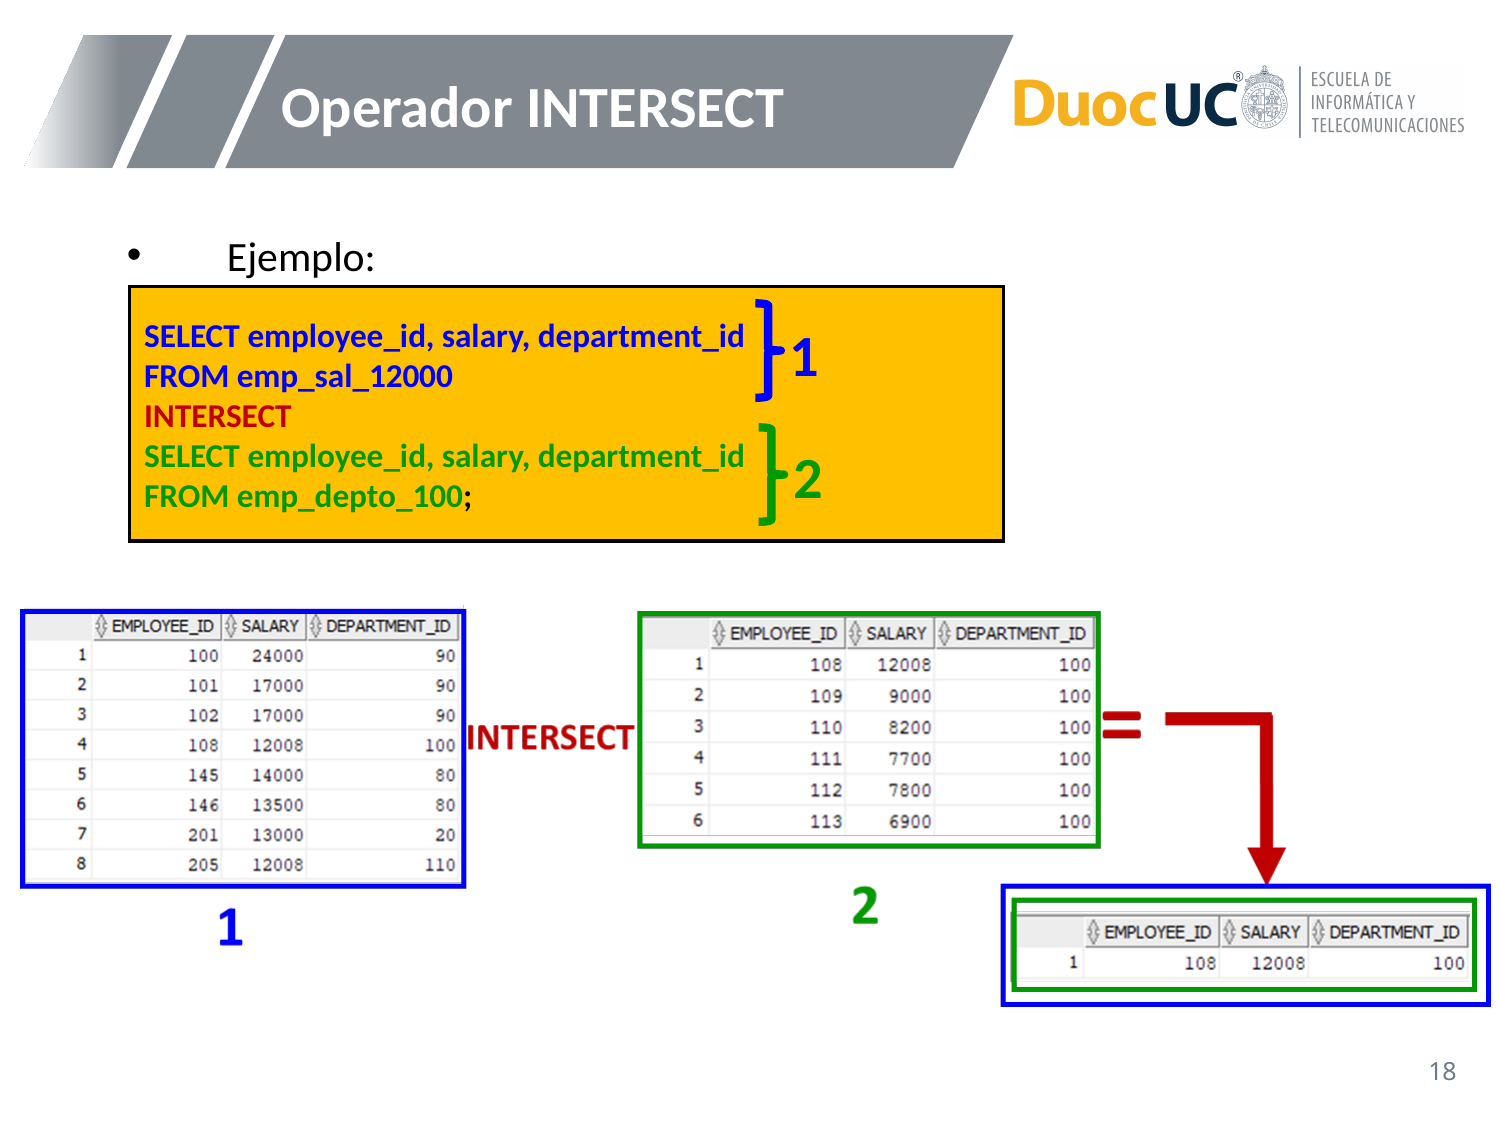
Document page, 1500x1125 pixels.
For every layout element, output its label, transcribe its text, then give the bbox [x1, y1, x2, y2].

picture [20, 605, 1491, 1008]
text_box SELECT employee_id, salary, department_id FROM emp_sal_12000 INTERSECT SELECT employee_id, salary, department_id FROM emp_depto_100; [129, 286, 1004, 541]
picture [1029, 63, 1465, 140]
title Operador INTERSECT [266, 42, 1029, 176]
text_box Ejemplo: [112, 231, 1400, 299]
text_box [758, 427, 778, 522]
text_box 1 [775, 310, 835, 396]
text_box 2 [778, 433, 838, 518]
text_box [755, 303, 775, 398]
